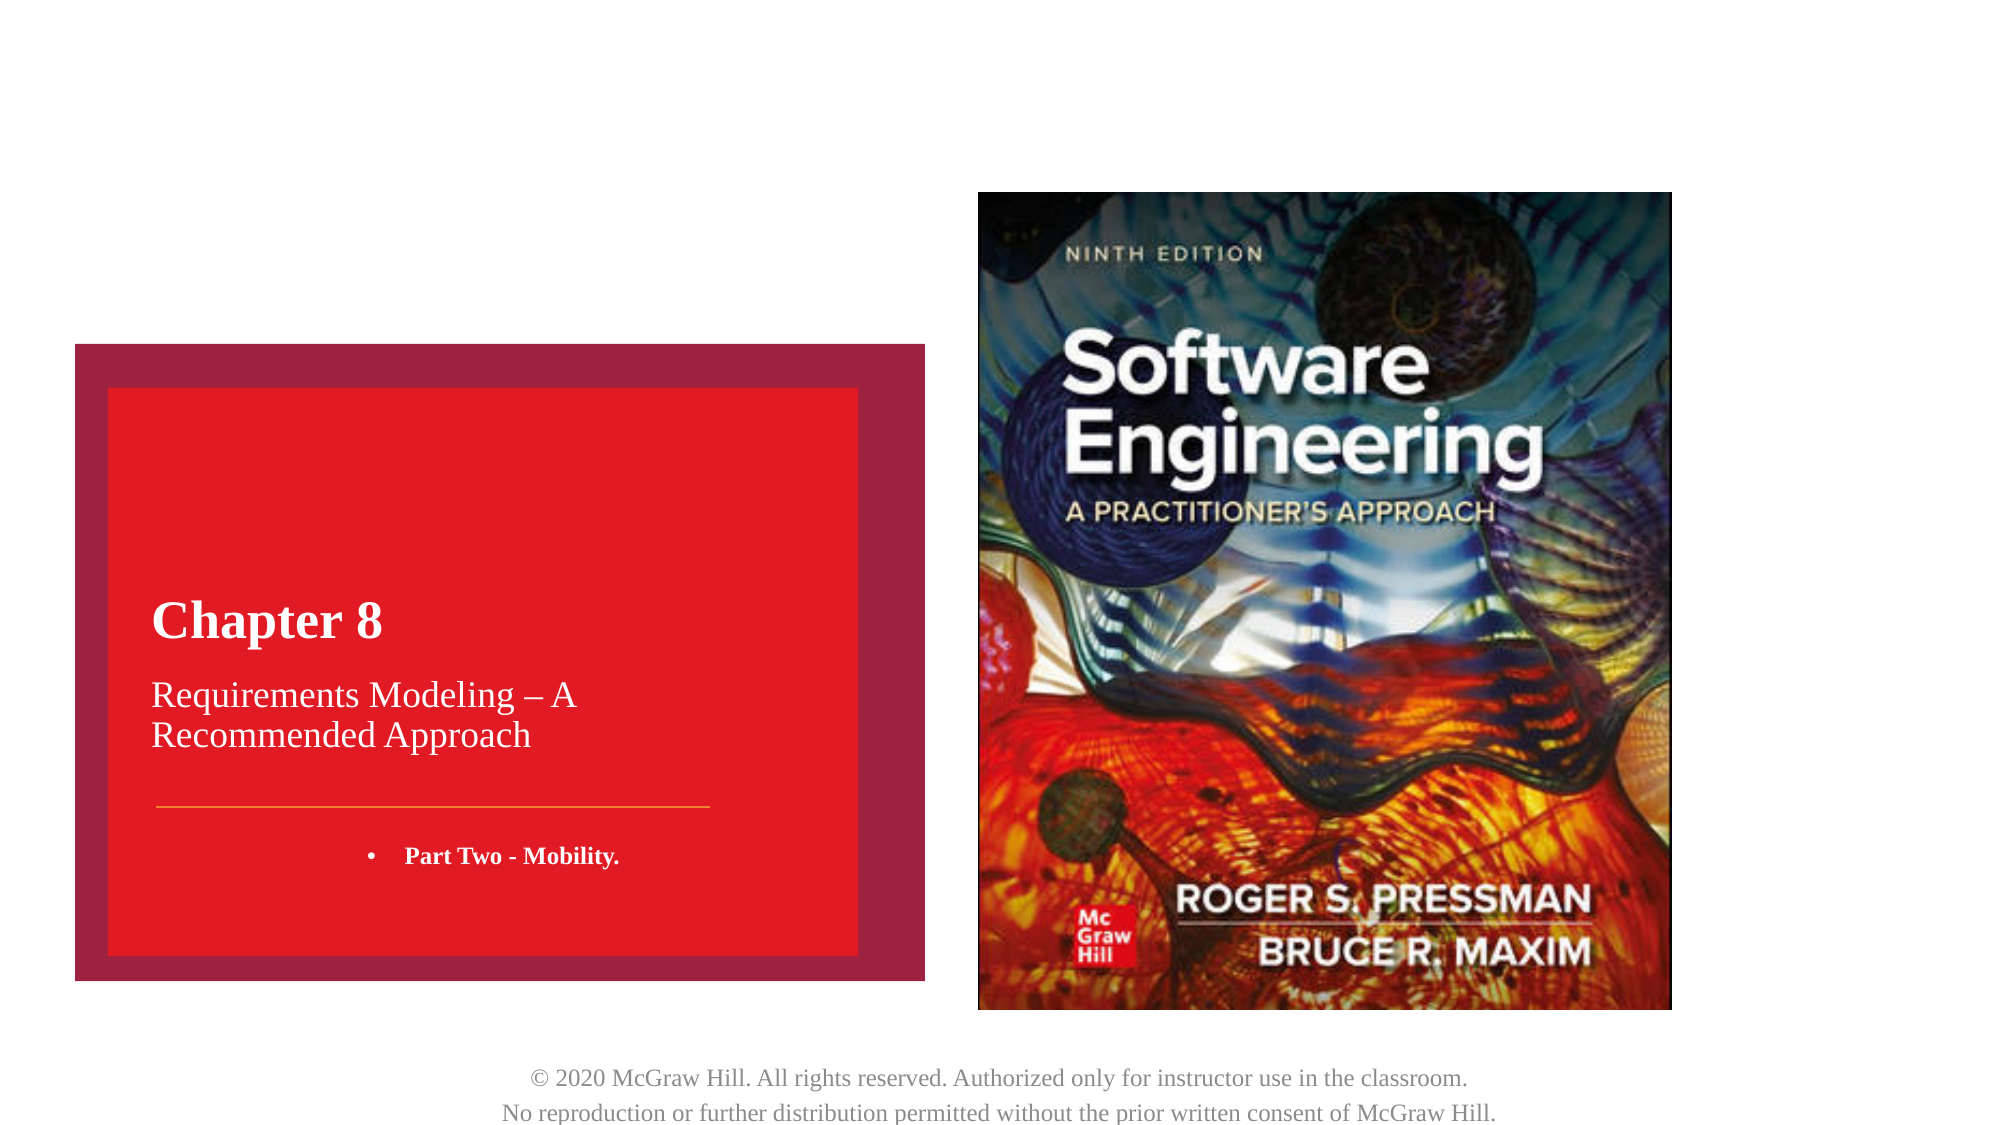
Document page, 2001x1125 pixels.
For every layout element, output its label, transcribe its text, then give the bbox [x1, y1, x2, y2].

footer © 2020 McGraw Hill. All rights reserved. Authorized only for instructor use in the classroom. No reproduction or further distribution permitted without the prior written consent of McGraw Hill. [249, 1062, 1750, 1125]
list Part Two - Mobility. [352, 836, 790, 930]
picture [977, 192, 1673, 1010]
subtitle Requirements Modeling – A Recommended Approach [136, 667, 800, 800]
title Chapter 8 [136, 427, 800, 657]
